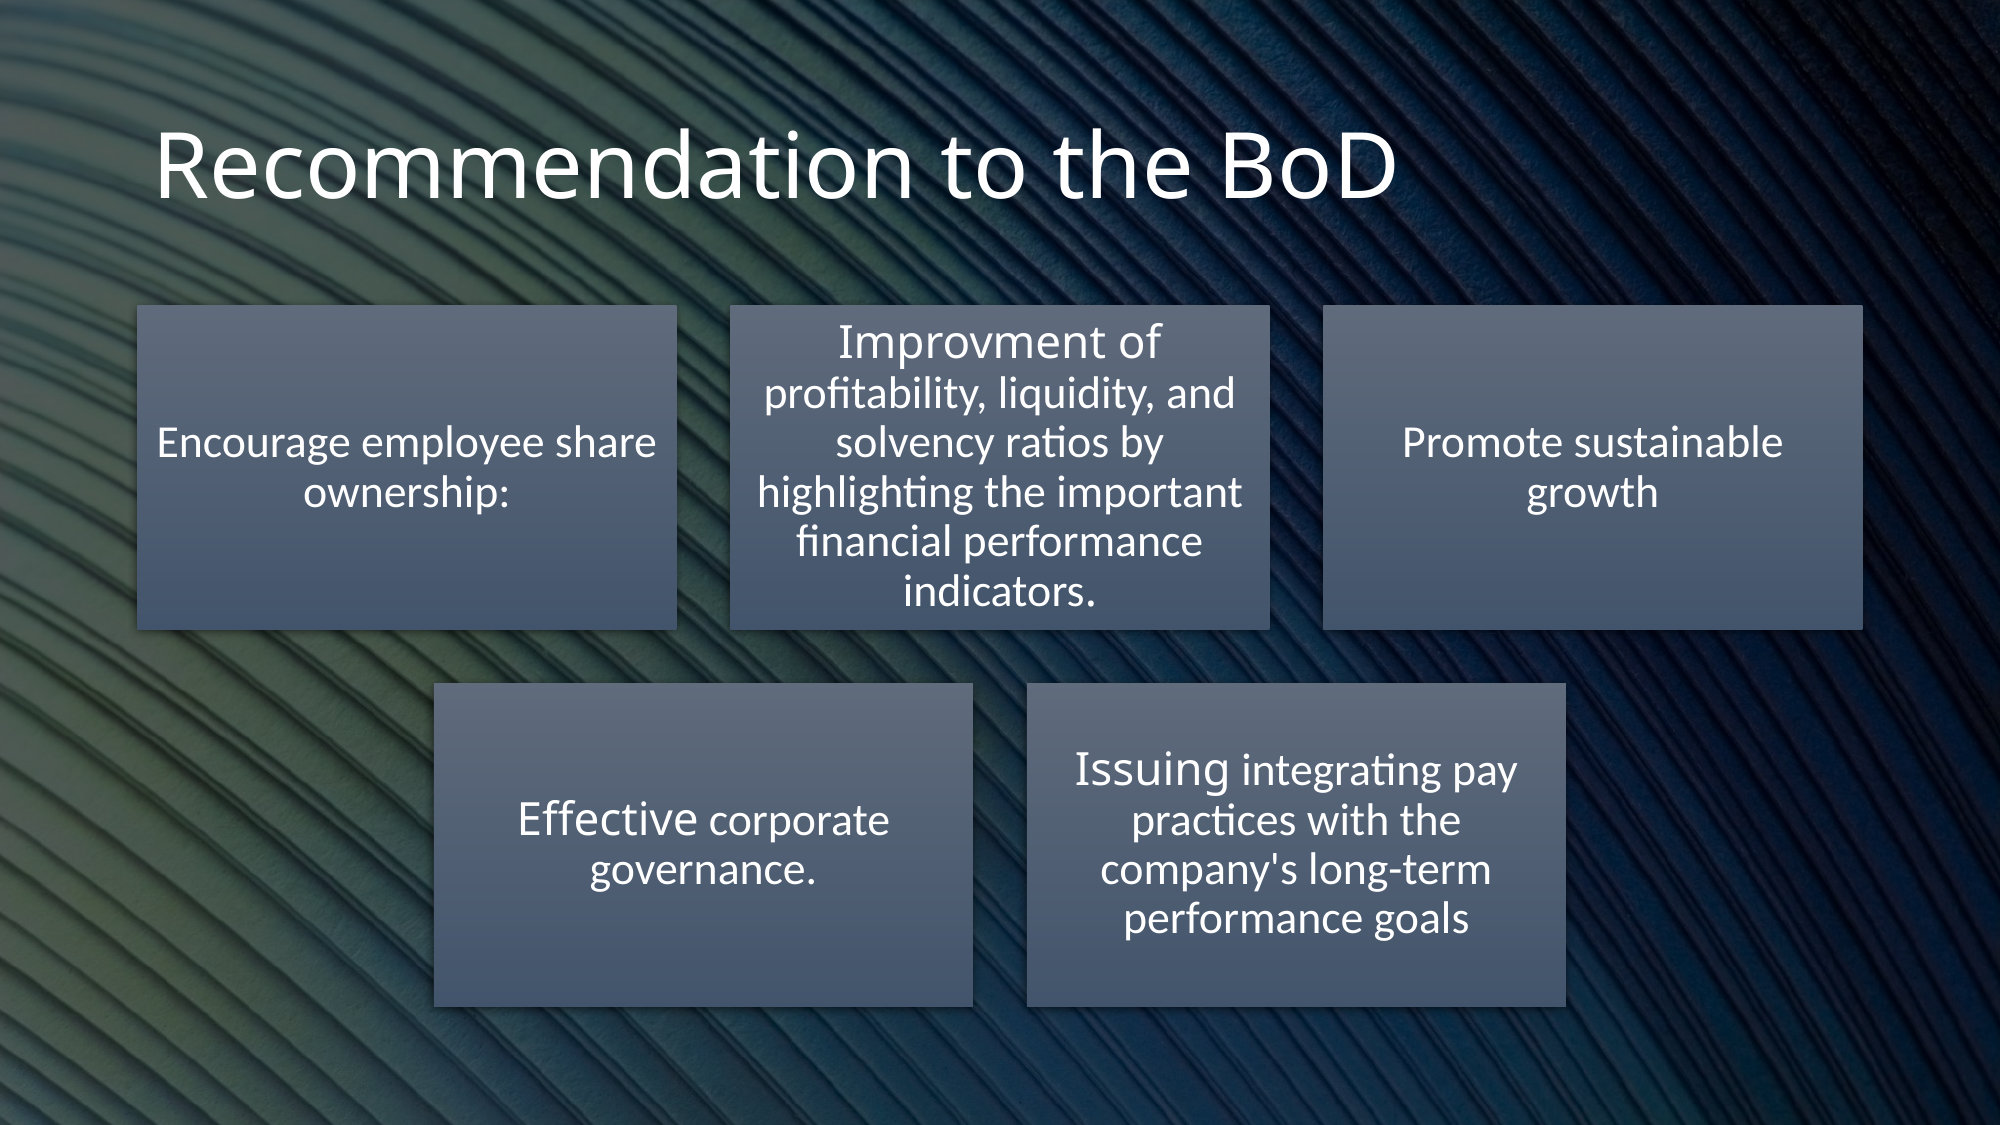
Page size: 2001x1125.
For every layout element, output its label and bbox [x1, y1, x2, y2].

picture [0, 0, 2000, 1125]
list [137, 299, 1863, 1014]
